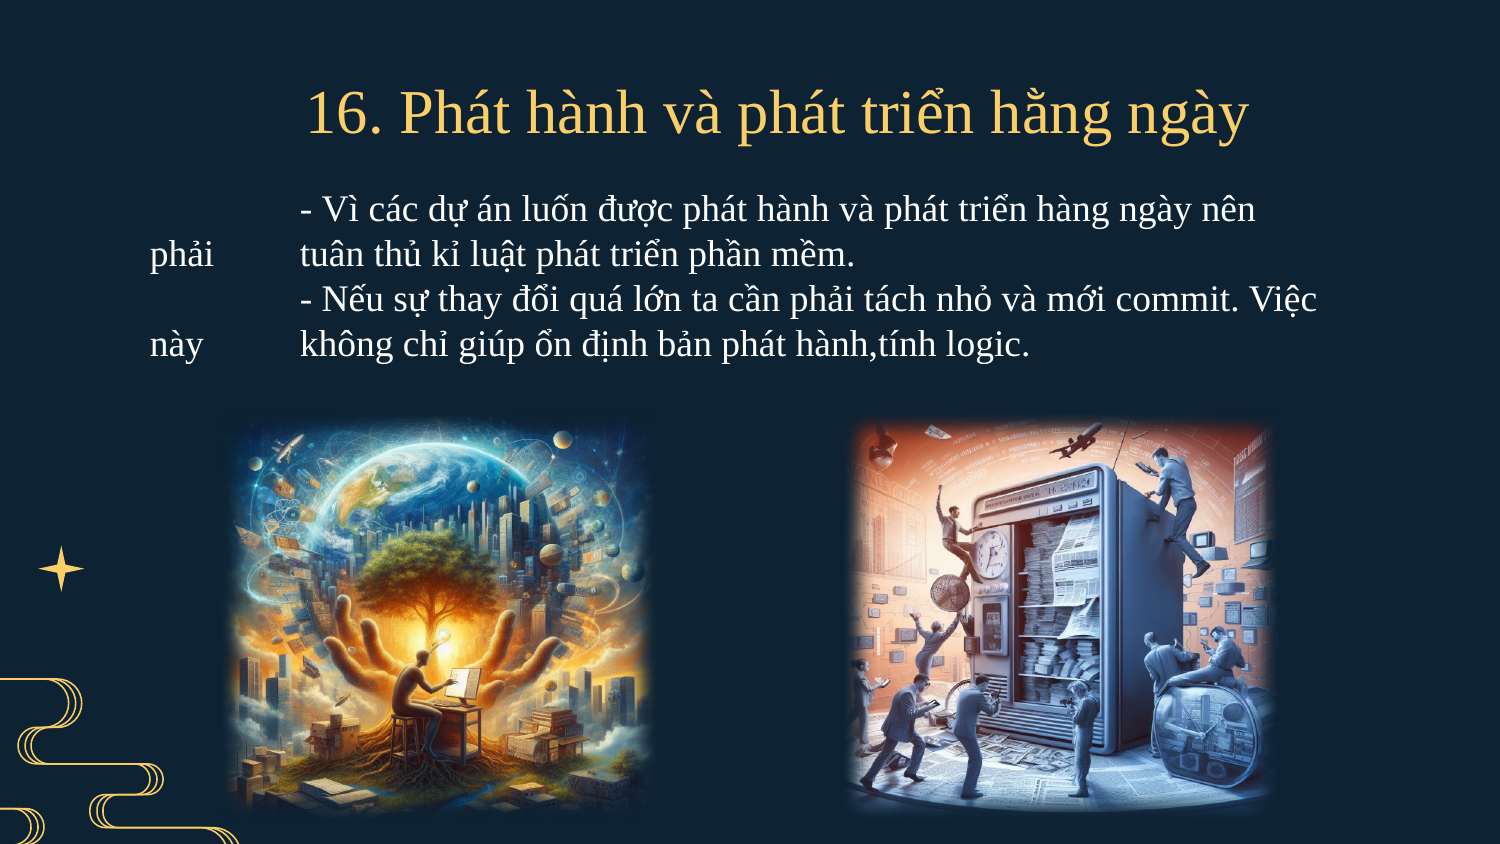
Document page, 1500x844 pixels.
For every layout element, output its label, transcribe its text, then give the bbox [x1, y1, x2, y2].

picture [219, 409, 660, 823]
title - Vì các dự án luốn được phát hành và phát triển hàng ngày nên phải tuân thủ kỉ luật phát triển phần mềm. - Nếu sự thay đổi quá lớn ta cần phải tách nhỏ và mới commit. Việc này không chỉ giúp ổn định bản phát hành,tính logic. [78, 169, 1344, 381]
text_box 16. Phát hành và phát triển hằng ngày [290, 63, 1500, 154]
picture [840, 409, 1281, 823]
